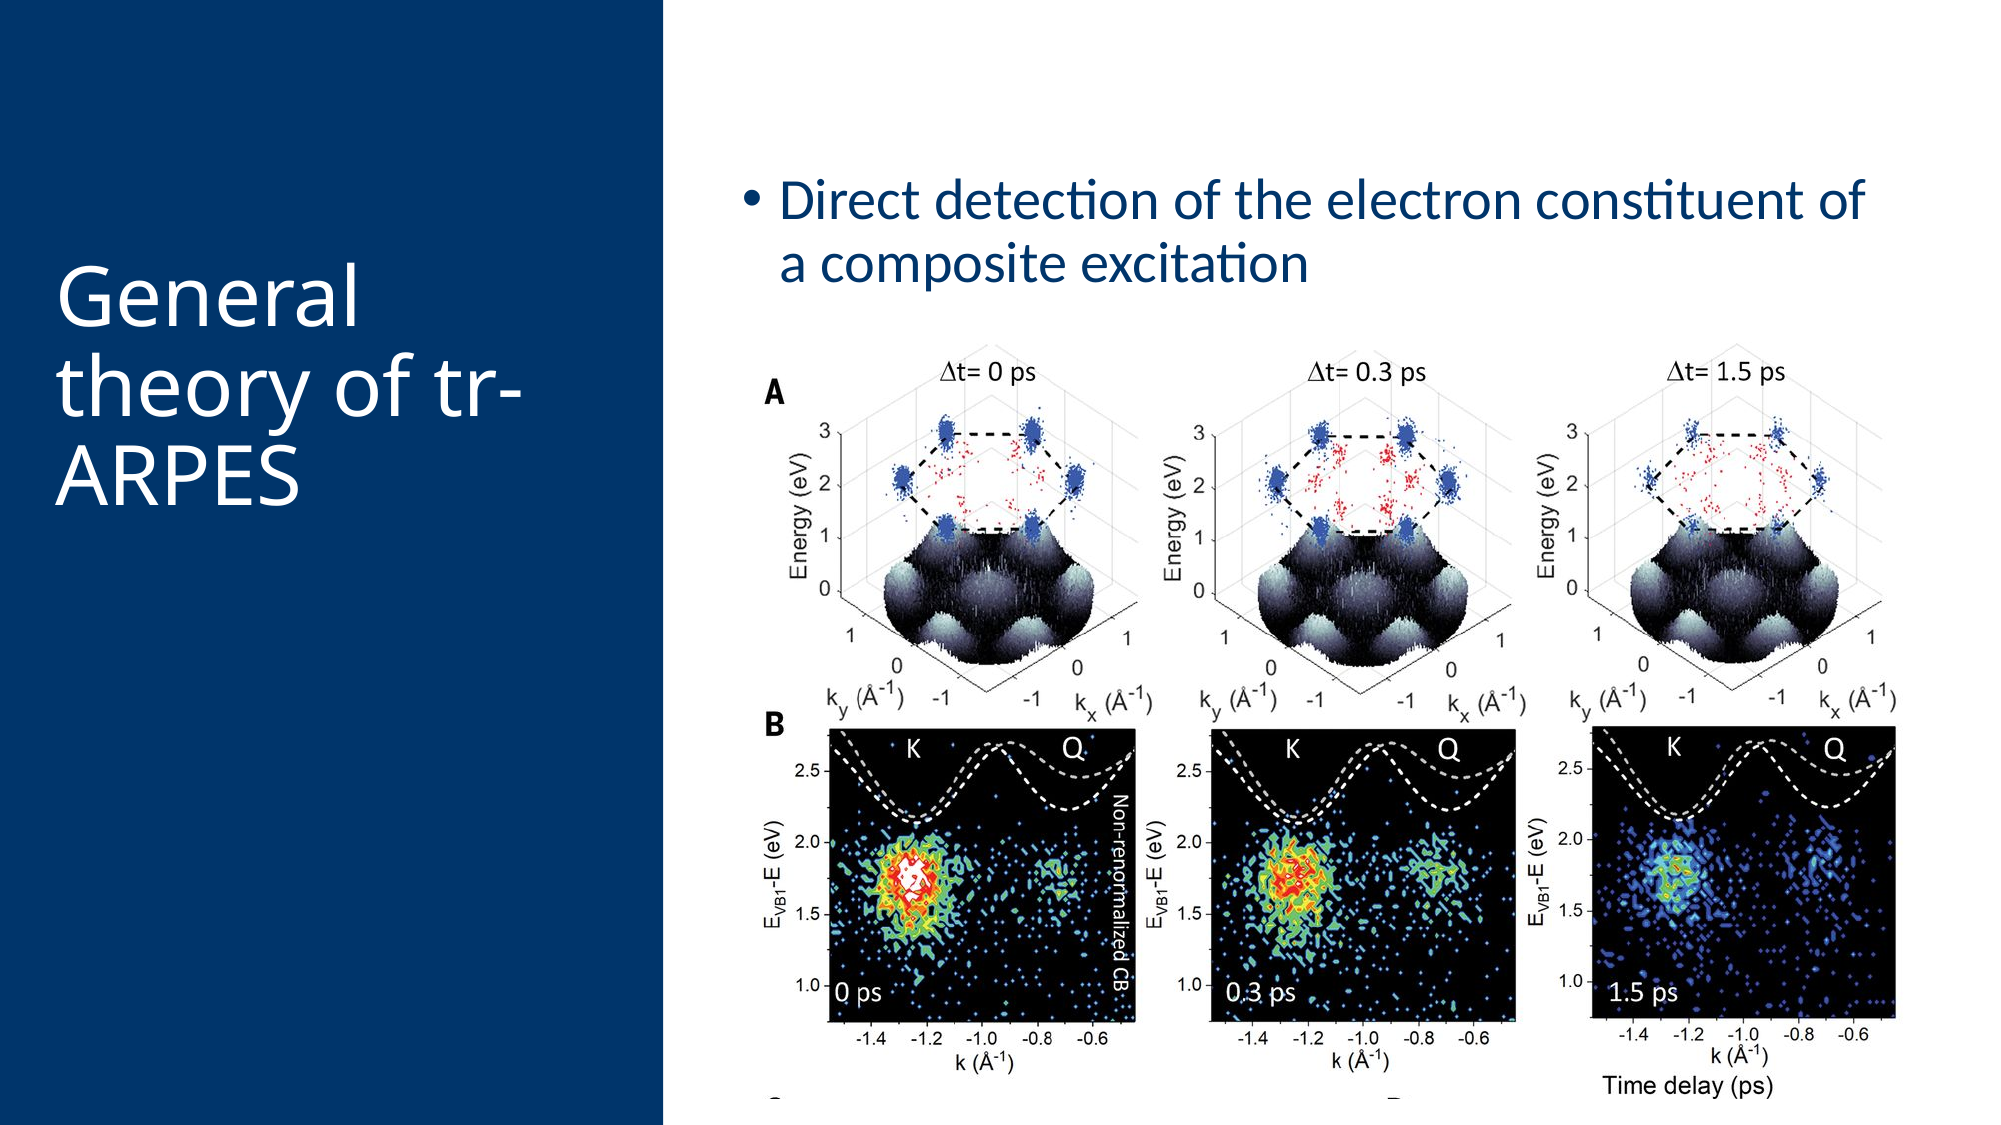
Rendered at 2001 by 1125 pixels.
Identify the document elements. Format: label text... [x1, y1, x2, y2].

list General theory of tr-ARPES [40, 246, 646, 563]
picture [762, 342, 1917, 1099]
list Direct detection of the electron constituent of a composite excitation [726, 161, 1917, 995]
